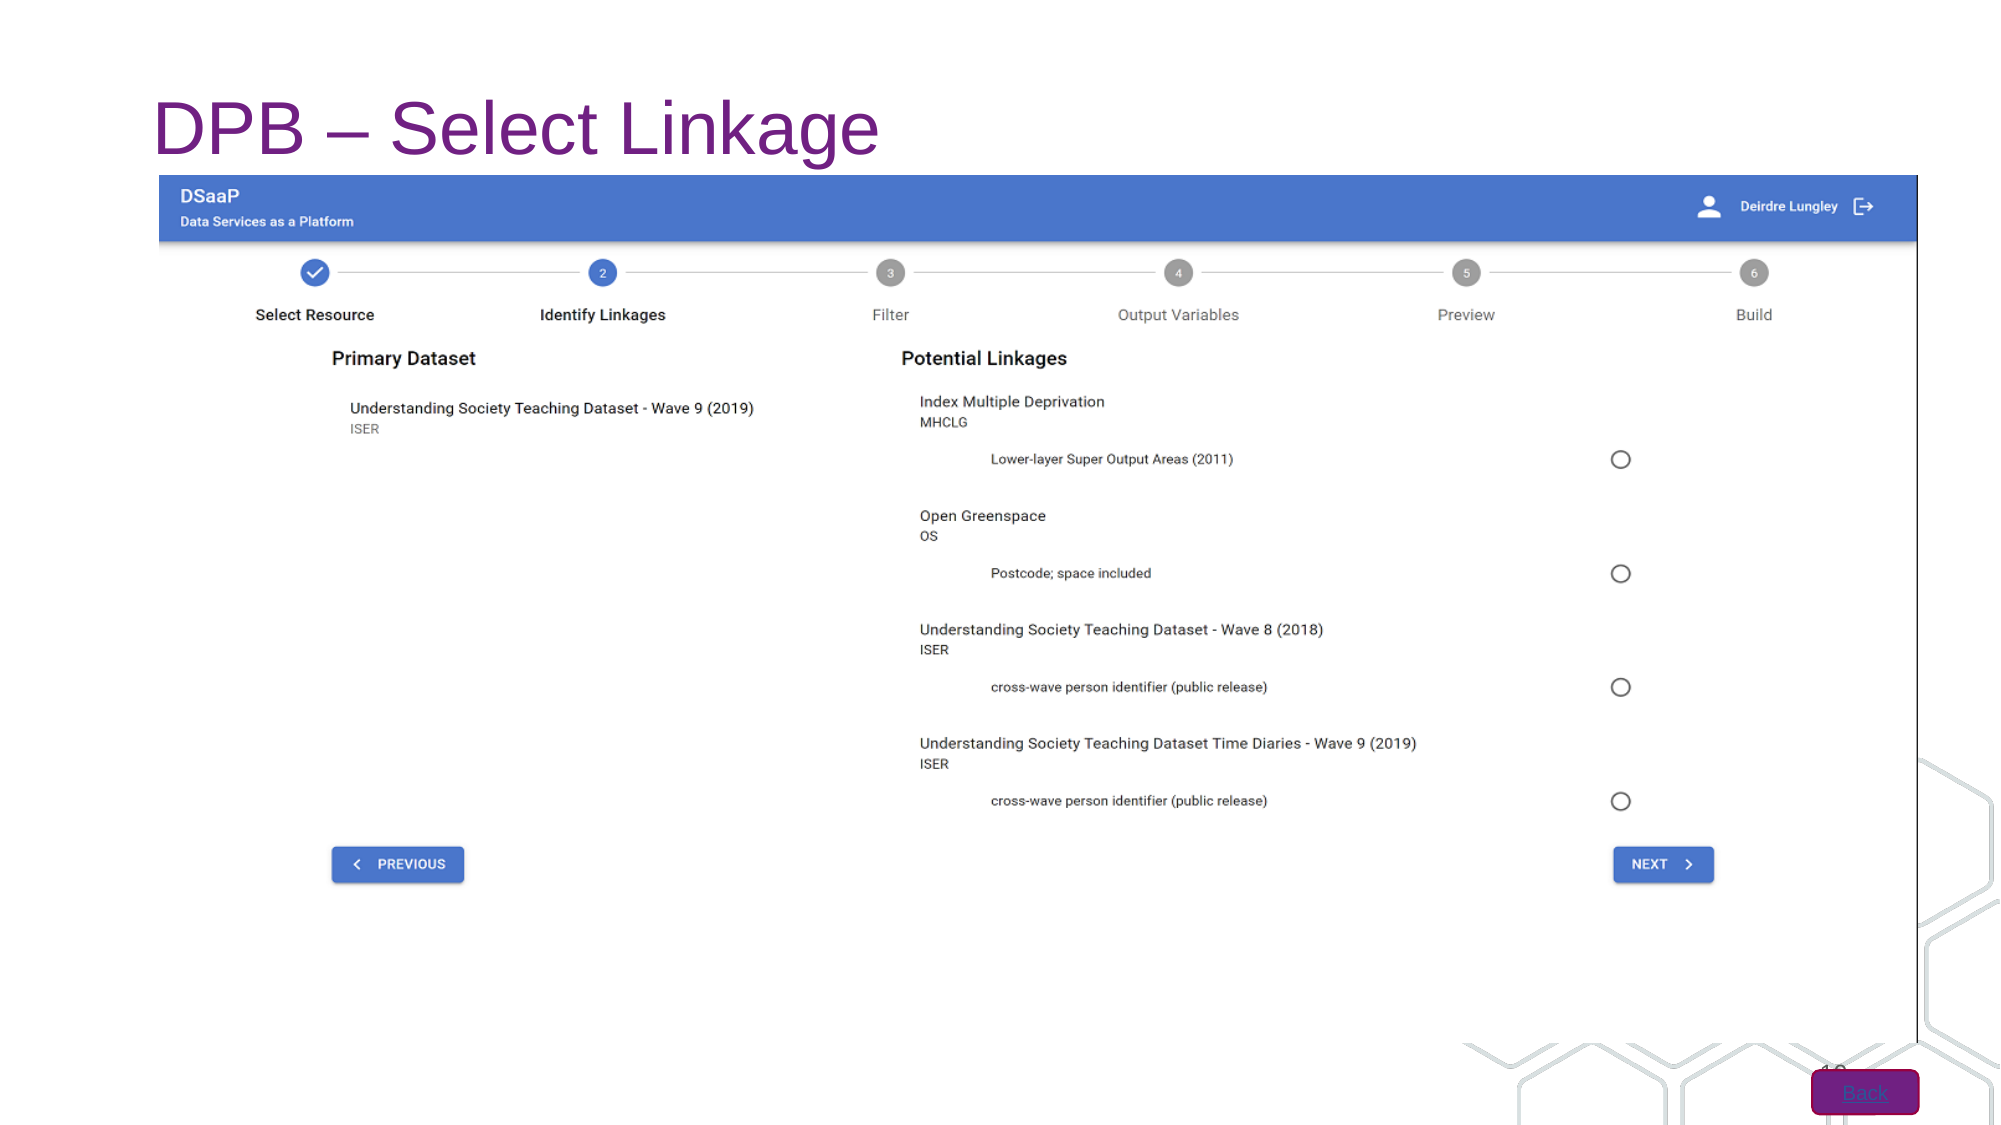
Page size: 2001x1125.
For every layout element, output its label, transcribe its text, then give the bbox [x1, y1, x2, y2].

slide_number 10 [1412, 1043, 1863, 1103]
title DPB – Select Linkage [137, 85, 1775, 176]
text_box Back [1811, 1069, 1920, 1116]
picture [159, 175, 2000, 1125]
